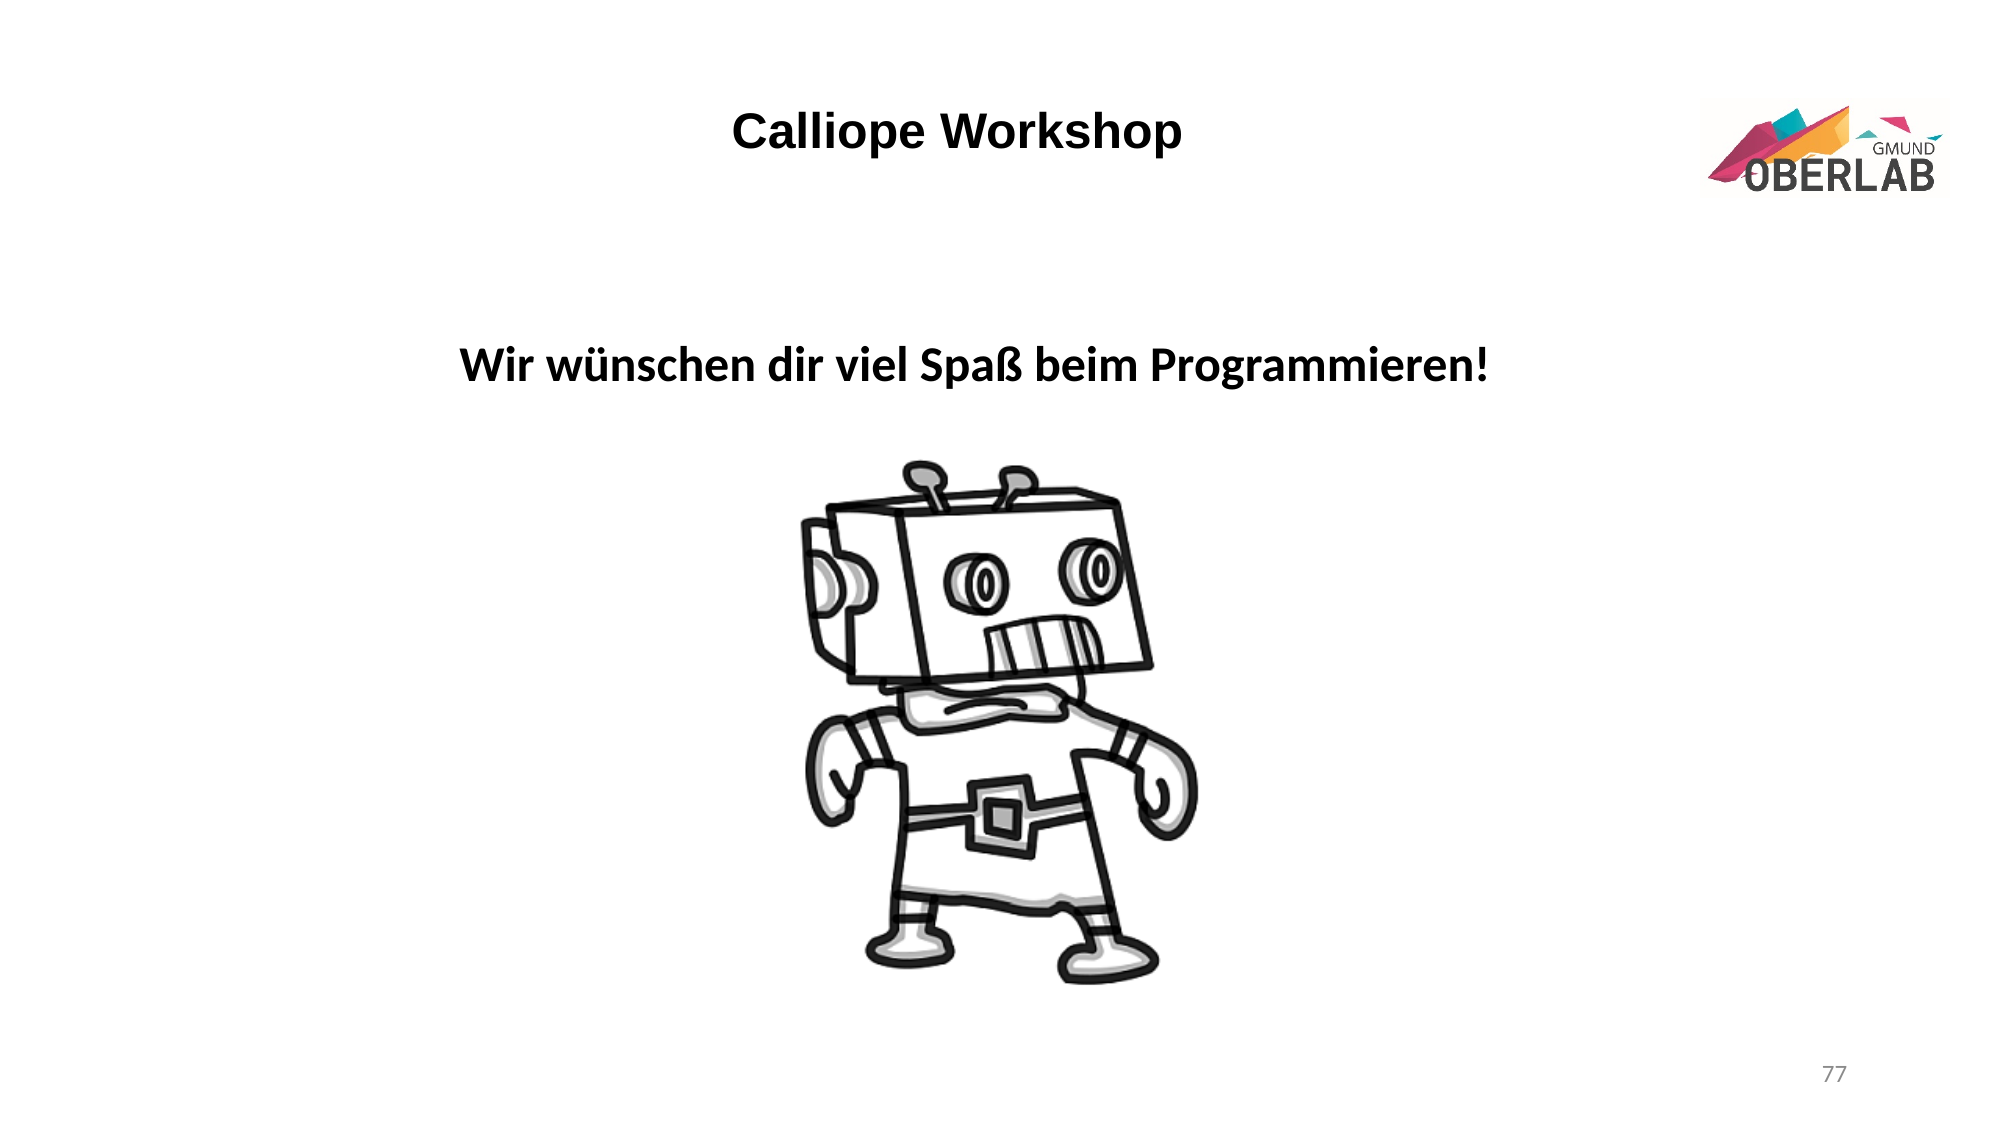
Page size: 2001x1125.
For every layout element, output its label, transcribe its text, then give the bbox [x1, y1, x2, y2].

slide_number 77 [1412, 1042, 1863, 1103]
text_box Wir wünschen dir viel Spaß beim Programmieren! [444, 324, 1532, 400]
picture [786, 447, 1253, 996]
picture [1700, 98, 1950, 198]
subtitle Calliope Workshop [214, 98, 1715, 231]
